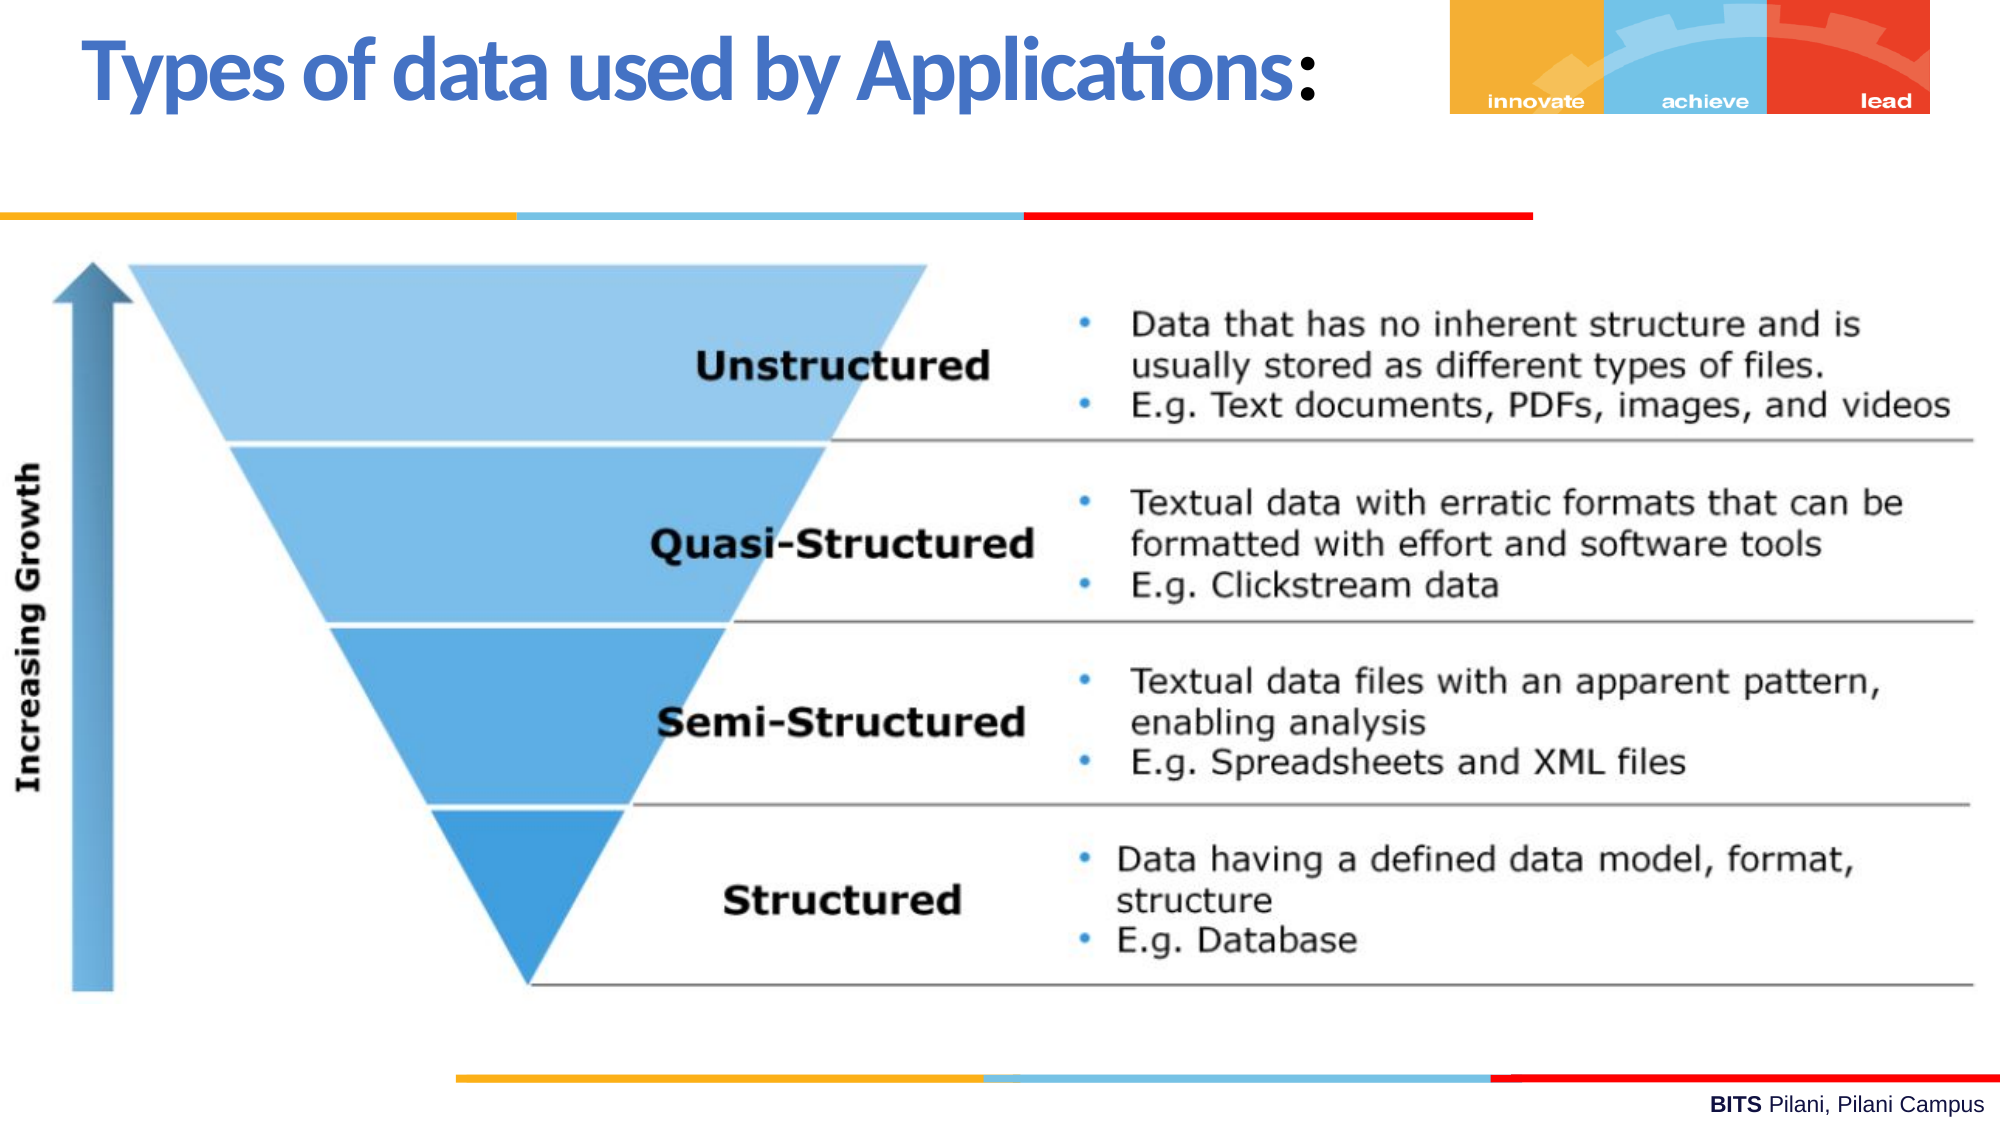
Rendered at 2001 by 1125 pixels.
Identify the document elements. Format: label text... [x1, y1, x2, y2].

list Types of data used by Applications: [66, 24, 1450, 213]
picture [1449, 0, 1930, 114]
picture [0, 238, 1979, 1004]
